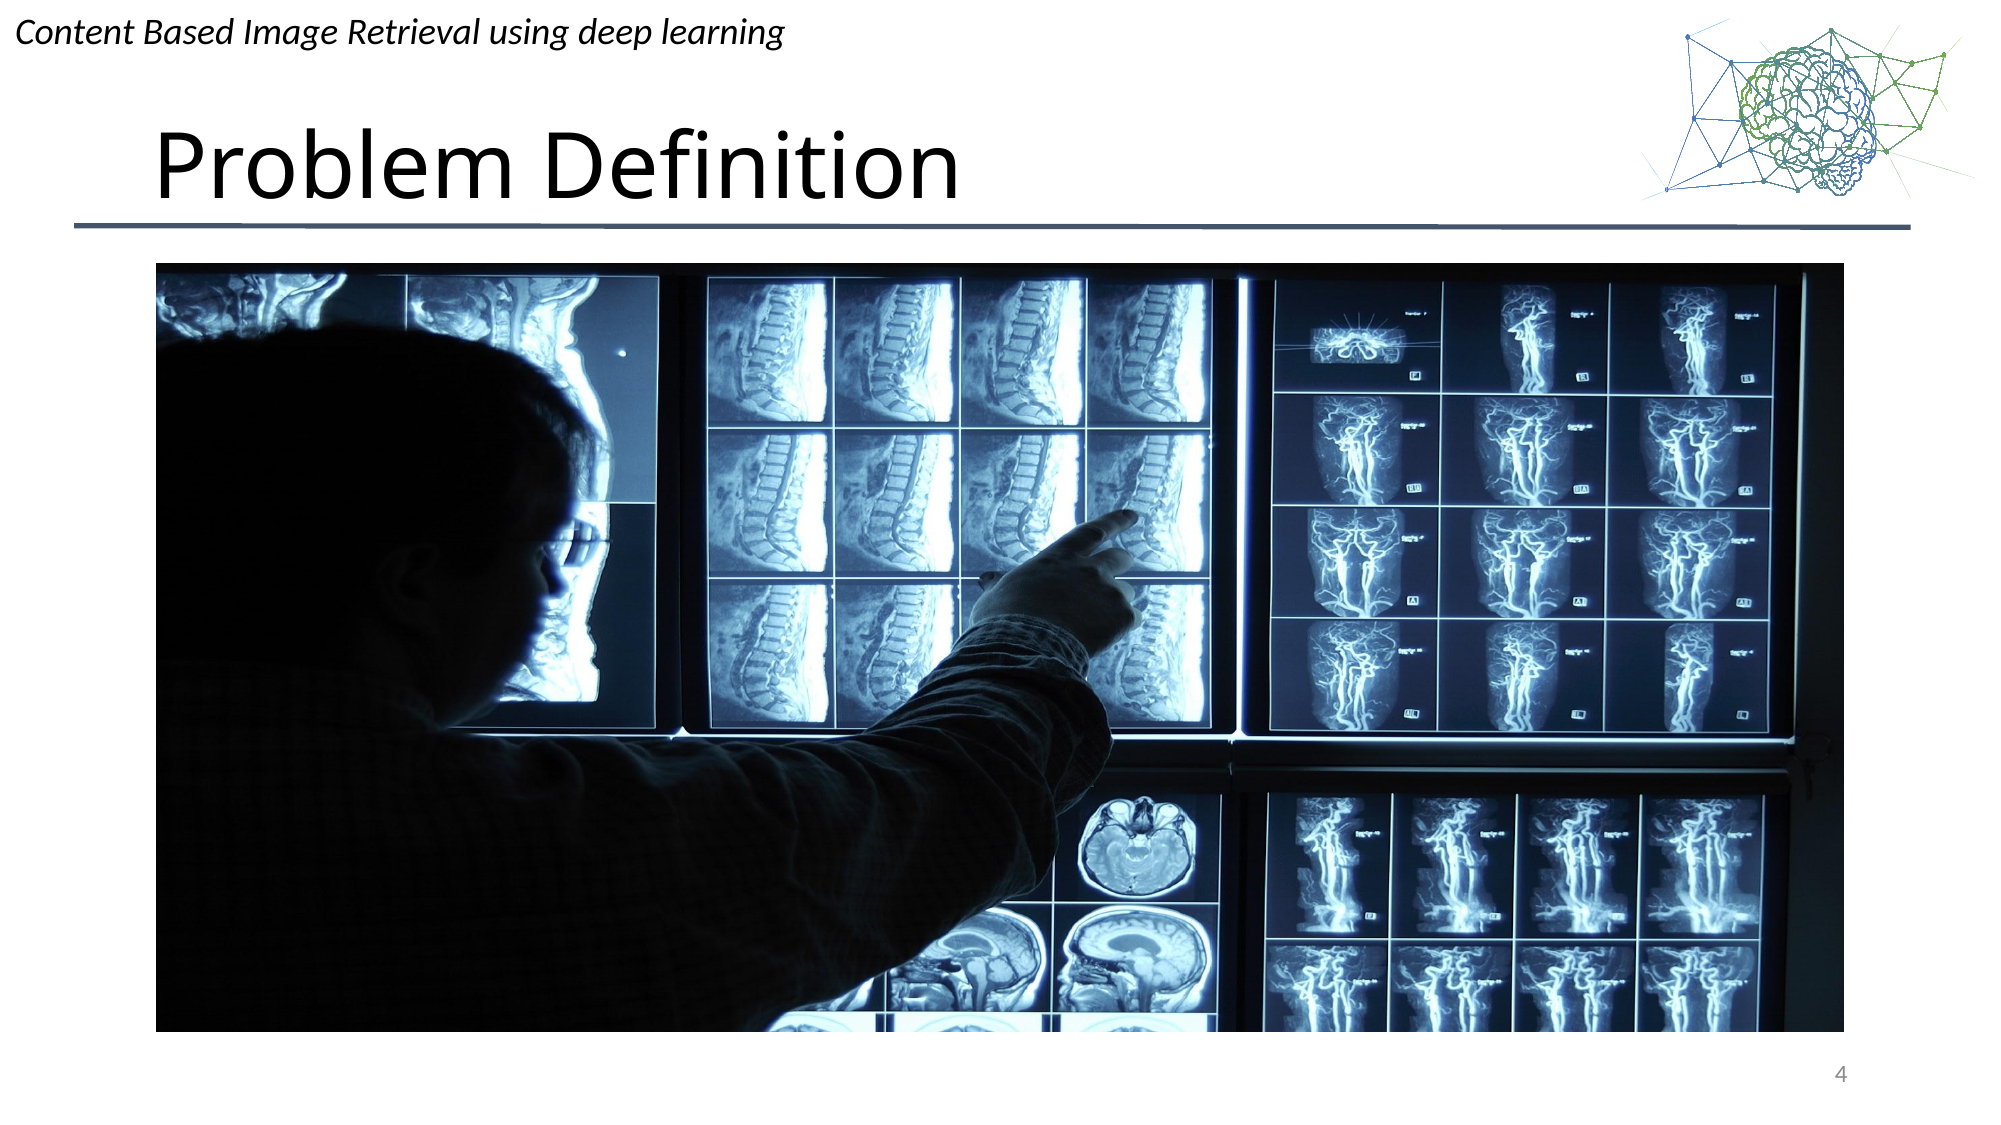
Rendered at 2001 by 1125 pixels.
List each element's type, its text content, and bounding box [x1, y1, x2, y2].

title Problem Definition [137, 59, 1863, 278]
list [155, 264, 1844, 1032]
slide_number 4 [1412, 1042, 1863, 1103]
